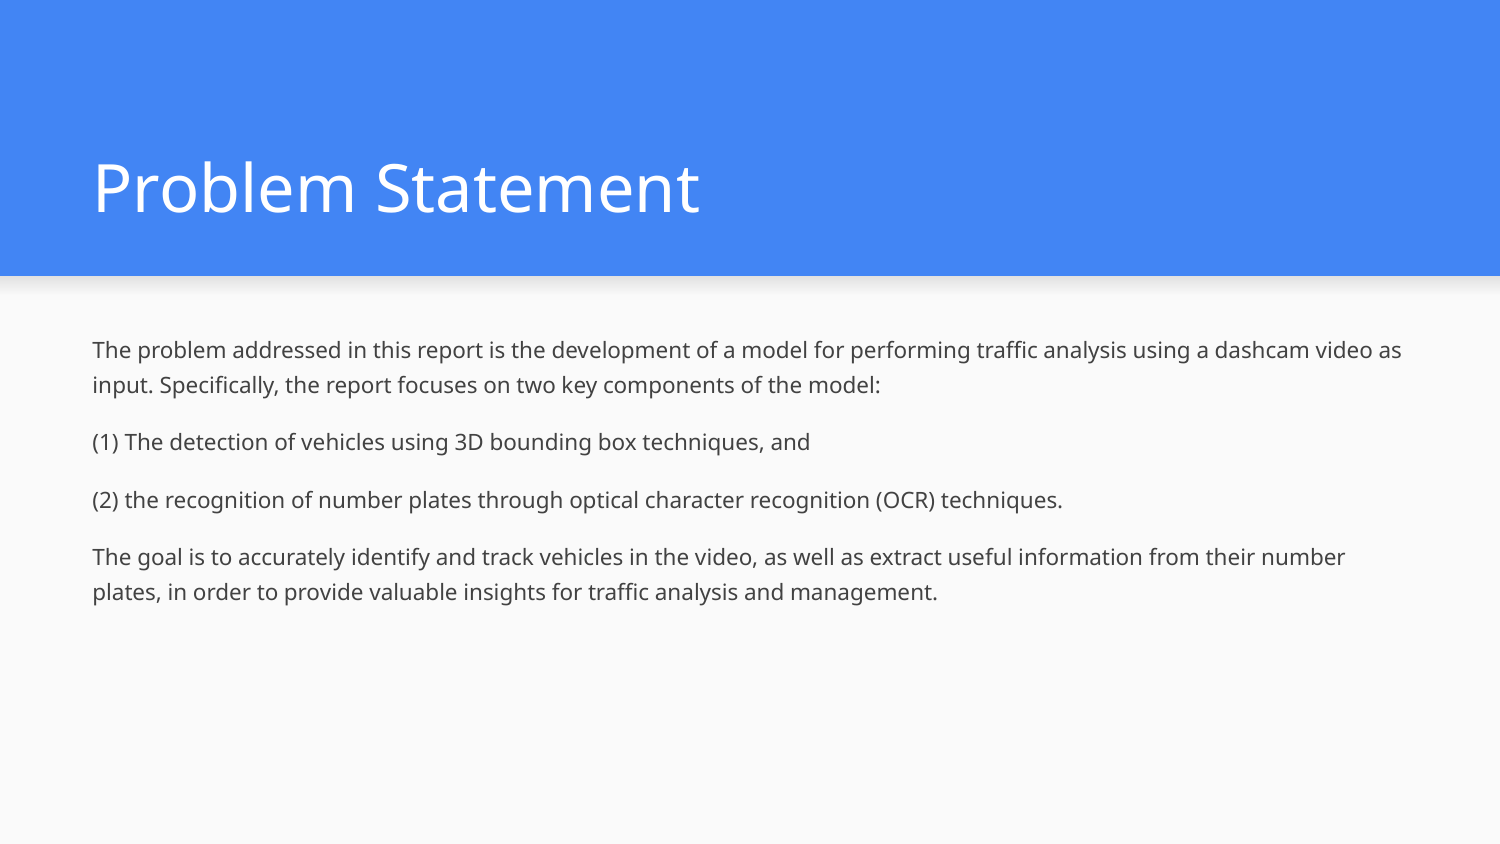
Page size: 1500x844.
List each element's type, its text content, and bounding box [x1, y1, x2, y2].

title Problem Statement [77, 121, 1427, 248]
list The problem addressed in this report is the development of a model for performing traffic analysis using a dashcam video as input. Specifically, the report focuses on two key components of the model: (1) The detection of vehicles using 3D bounding box techniques, and (2) the recognition of number plates through optical character recognition (OCR) techniques. The goal is to accurately identify and track vehicles in the video, as well as extract useful information from their number plates, in order to provide valuable insights for traffic analysis and management. [77, 314, 1427, 760]
